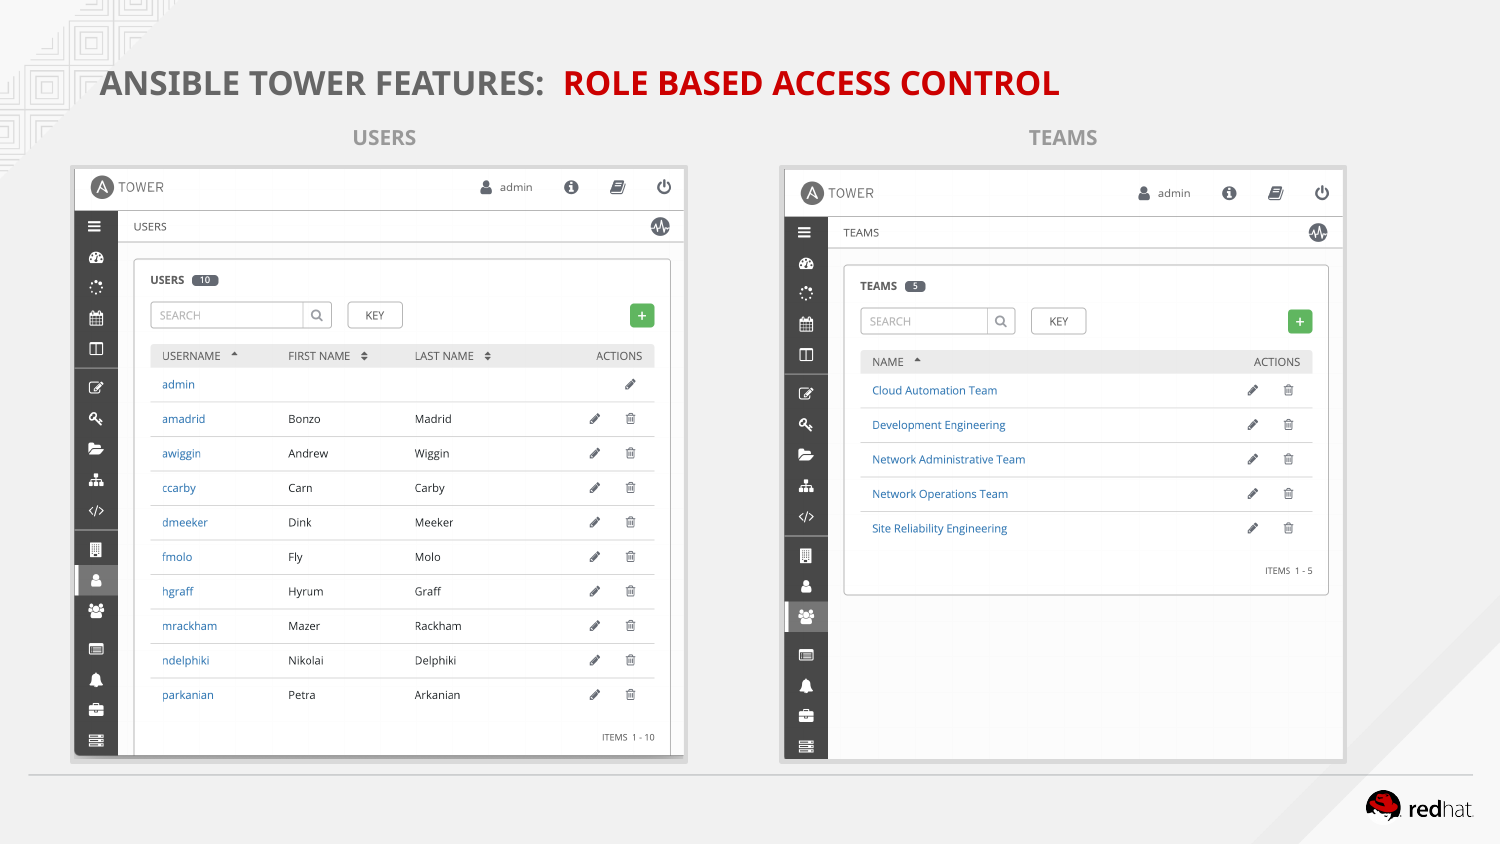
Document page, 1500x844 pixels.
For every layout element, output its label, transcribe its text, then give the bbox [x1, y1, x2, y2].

picture [0, 0, 1500, 844]
text_box TEAMS [784, 109, 1343, 168]
text_box ANSIBLE TOWER FEATURES: ROLE BASED ACCESS CONTROL [84, 46, 1300, 135]
text_box USERS [74, 109, 695, 170]
